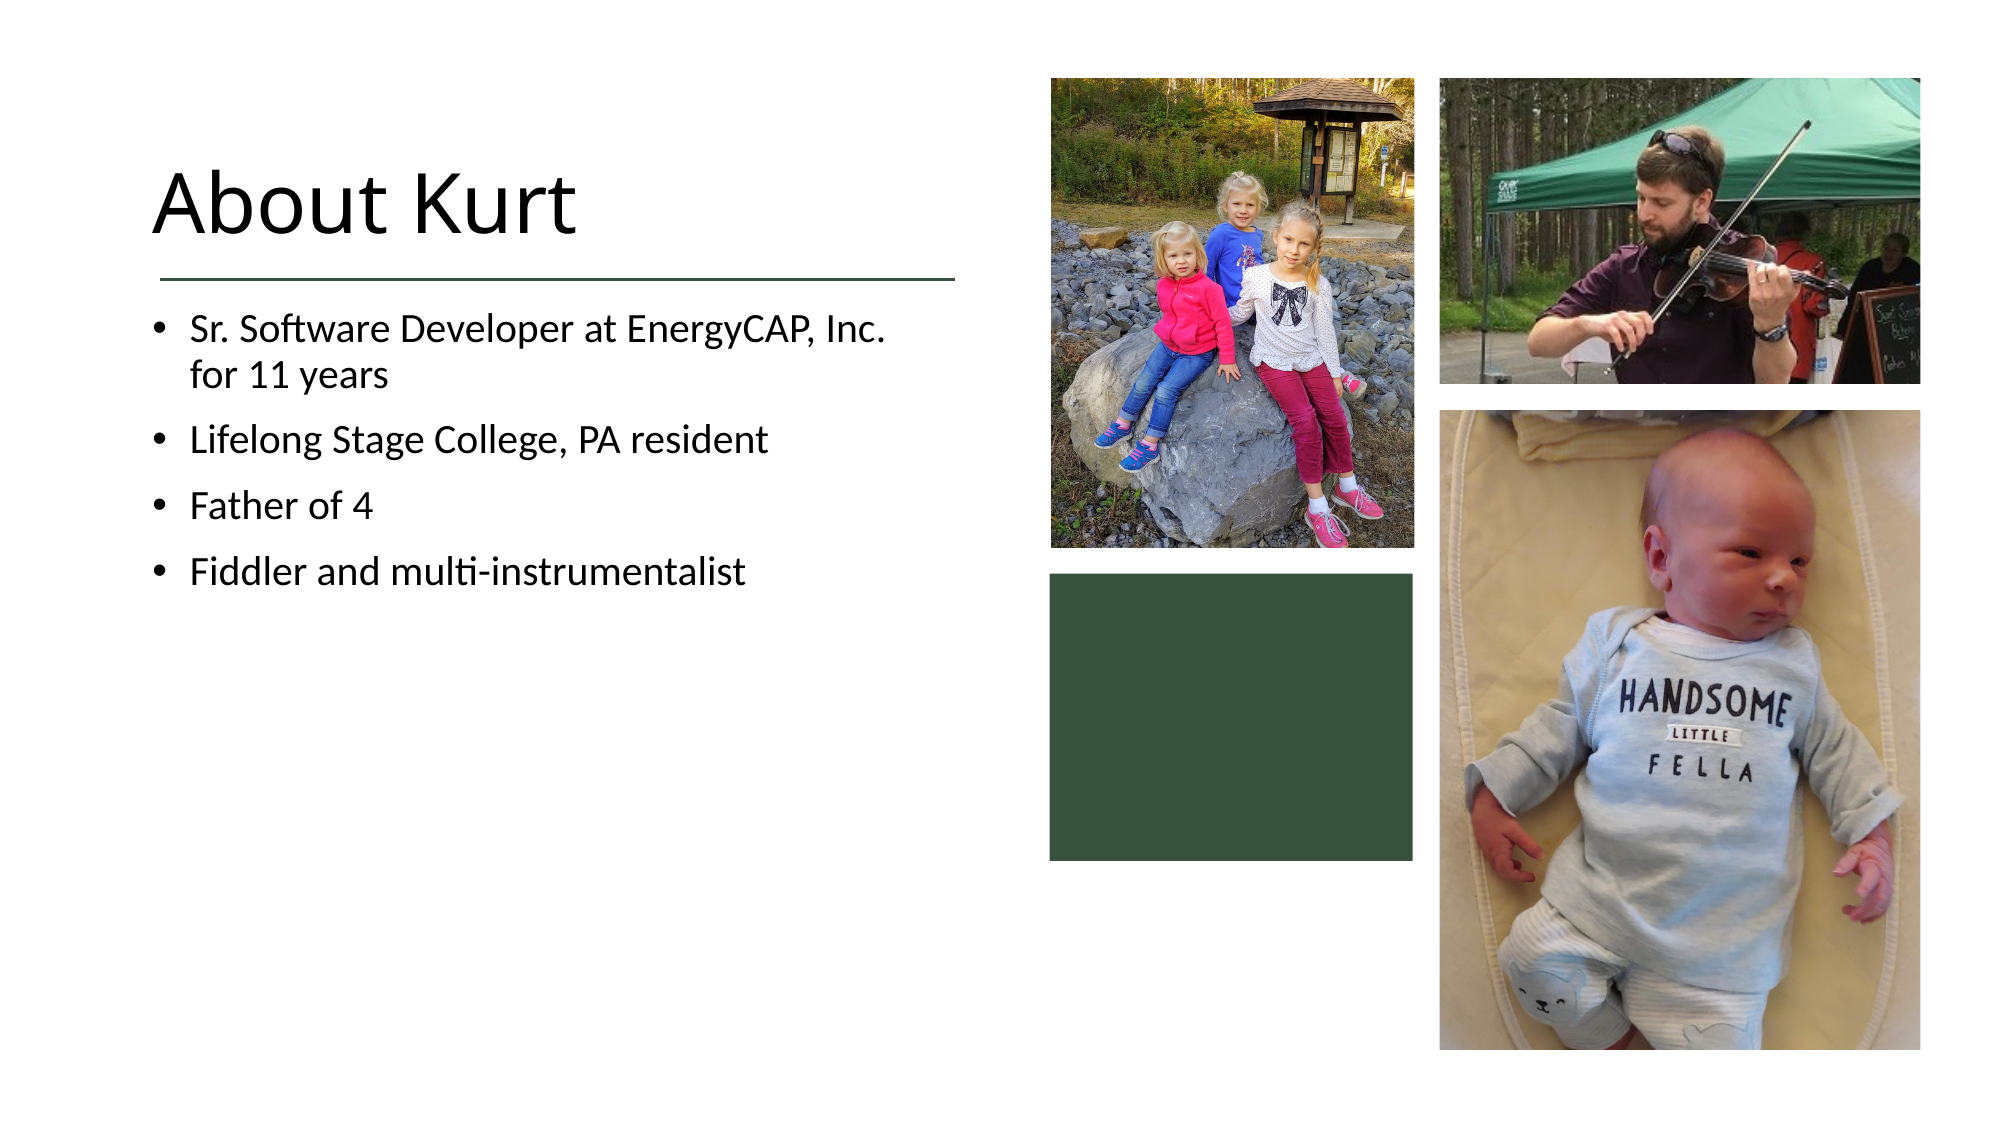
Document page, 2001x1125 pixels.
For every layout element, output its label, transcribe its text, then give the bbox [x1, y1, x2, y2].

text_box [1049, 573, 1414, 862]
picture [1439, 78, 1921, 384]
picture [1439, 410, 1921, 1050]
picture [1051, 78, 1415, 548]
title About Kurt [137, 59, 955, 259]
list Sr. Software Developer at EnergyCAP, Inc. for 11 years Lifelong Stage College, PA resident Father of 4 Fiddler and multi-instrumentalist [137, 299, 955, 1014]
